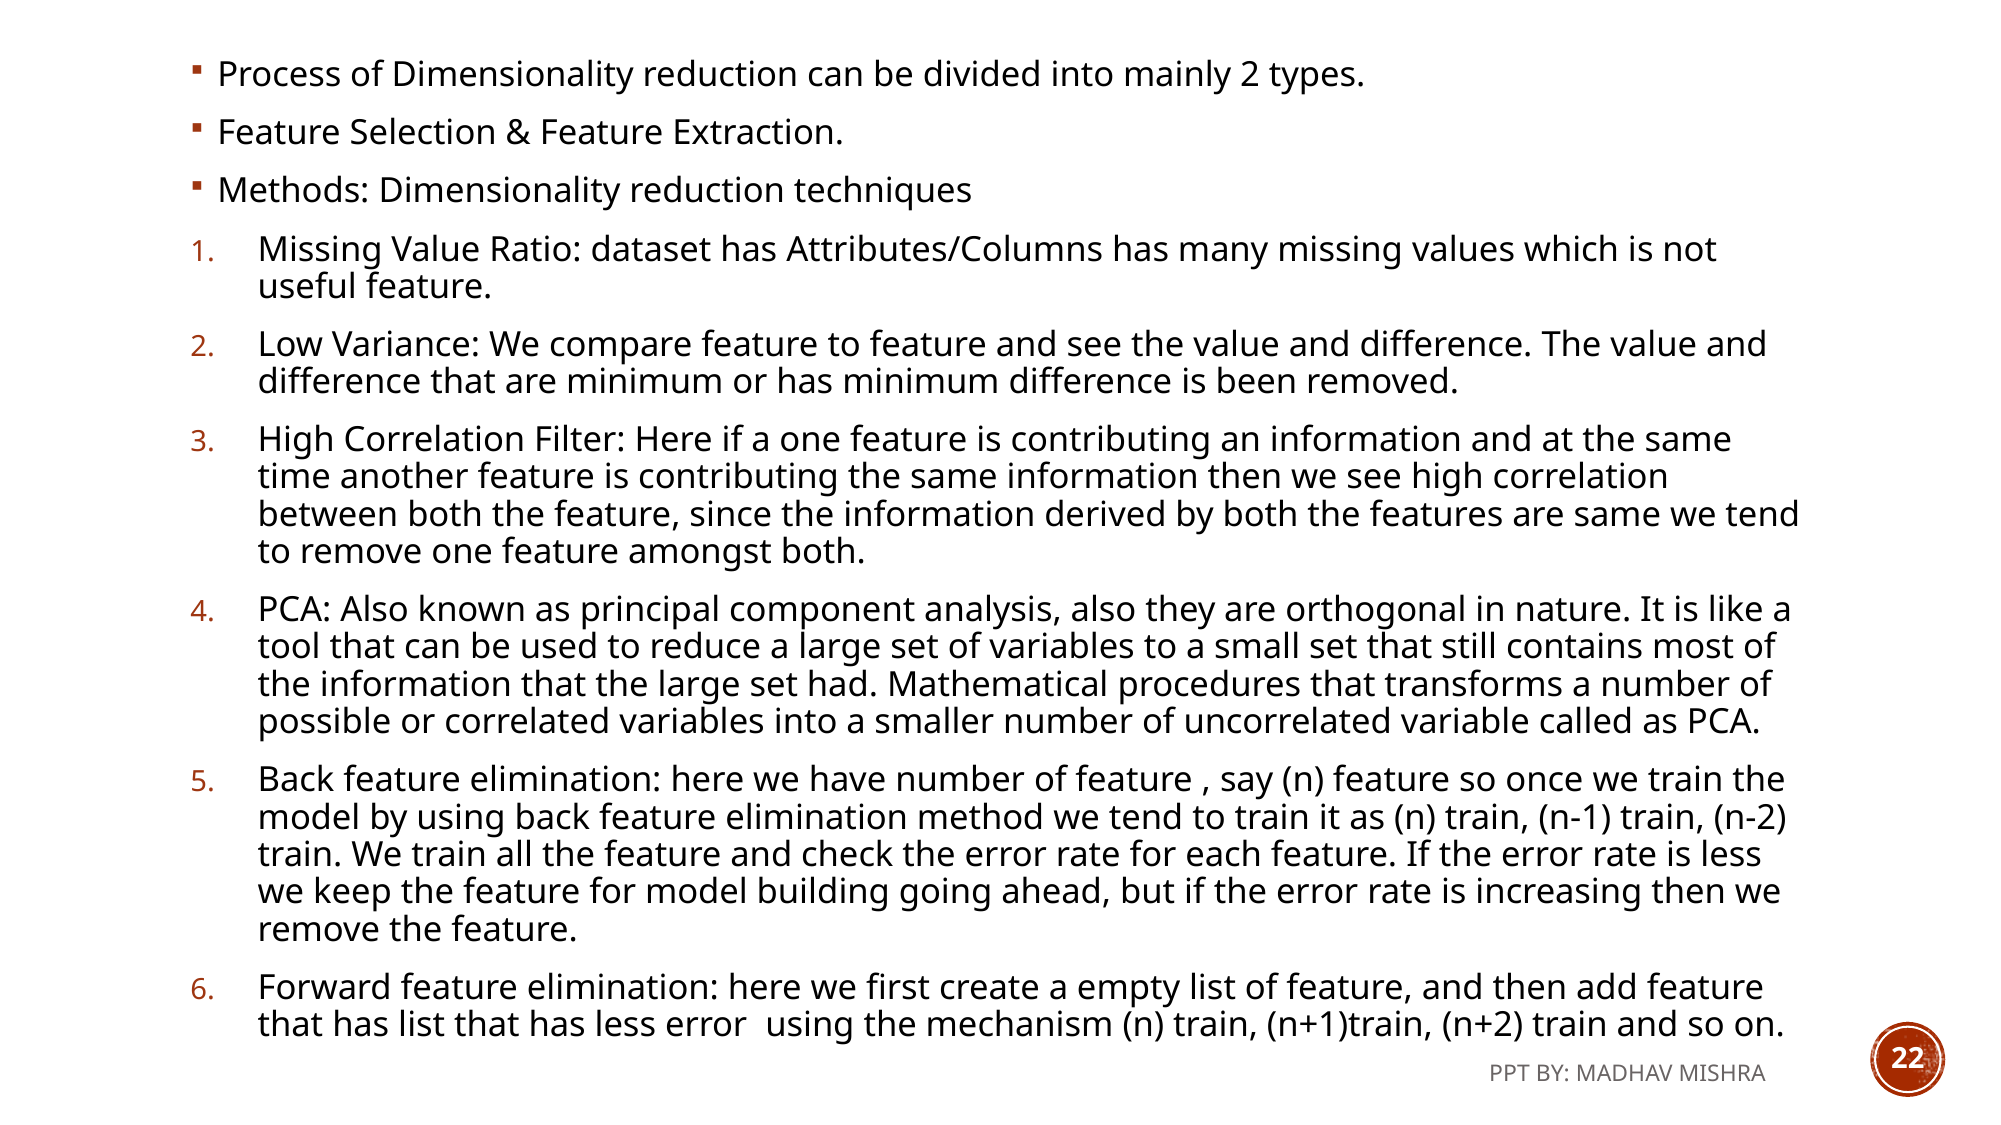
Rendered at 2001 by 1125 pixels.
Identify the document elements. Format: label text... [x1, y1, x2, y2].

list Process of Dimensionality reduction can be divided into mainly 2 types. Feature Selection & Feature Extraction. Methods: Dimensionality reduction techniques Missing Value Ratio: dataset has Attributes/Columns has many missing values which is not useful feature. Low Variance: We compare feature to feature and see the value and difference. The value and difference that are minimum or has minimum difference is been removed. High Correlation Filter: Here if a one feature is contributing an information and at the same time another feature is contributing the same information then we see high correlation between both the feature, since the information derived by both the features are same we tend to remove one feature amongst both. PCA: Also known as principal component analysis, also they are orthogonal in nature. It is like a tool that can be used to reduce a large set of variables to a small set that still contains most of the information that the large set had. Mathematical procedures that transforms a number of possible or correlated variables into a smaller number of uncorrelated variable called as PCA. Back feature elimination: here we have number of feature , say (n) feature so once we train the model by using back feature elimination method we tend to train it as (n) train, (n-1) train, (n-2) train. We train all the feature and check the error rate for each feature. If the error rate is less we keep the feature for model building going ahead, but if the error rate is increasing then we remove the feature. Forward feature elimination: here we first create a empty list of feature, and then add feature that has list that has less error using the mechanism (n) train, (n+1)train, (n+2) train and so on. [175, 49, 1826, 1086]
slide_number 22 [1855, 1028, 1961, 1089]
footer PPT BY: MADHAV MISHRA [1474, 1042, 1825, 1103]
